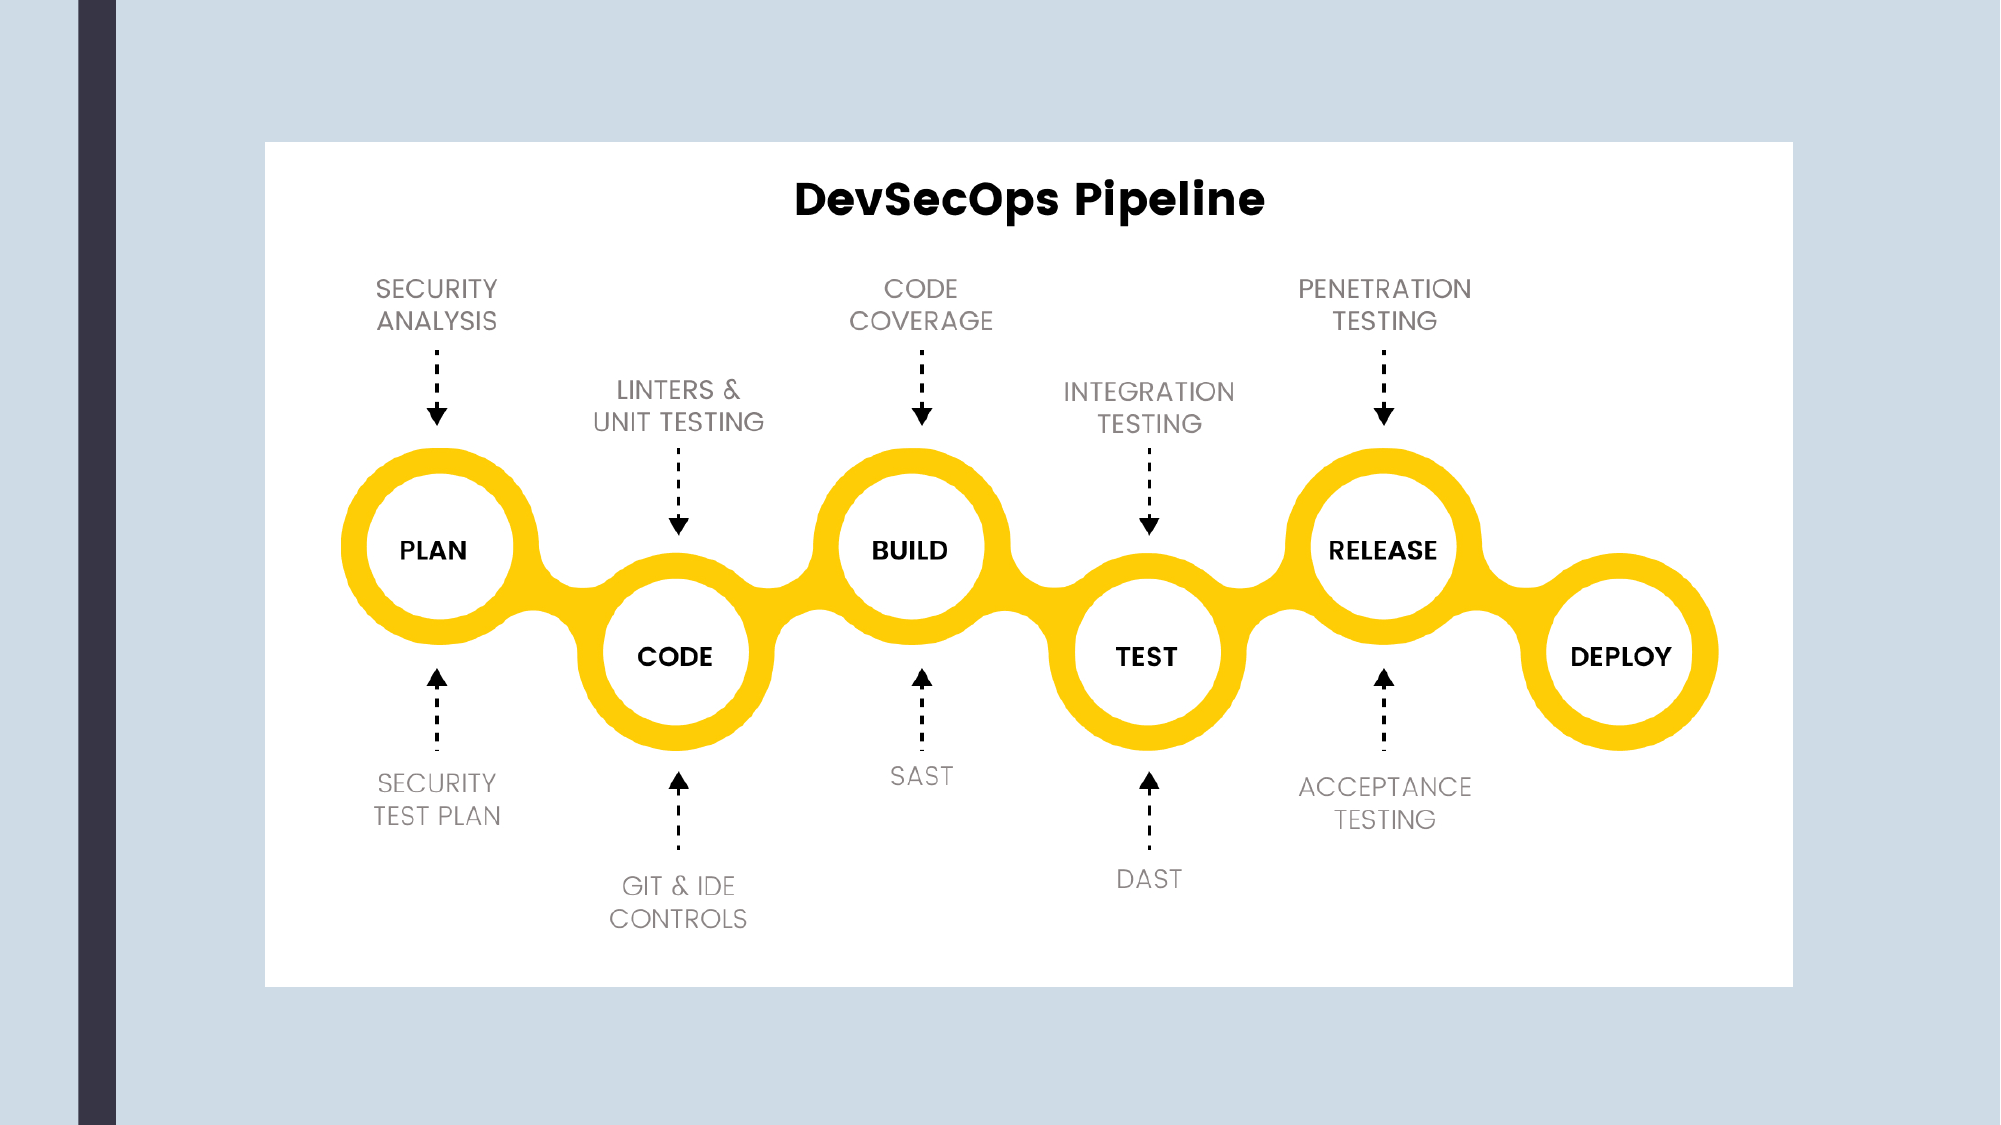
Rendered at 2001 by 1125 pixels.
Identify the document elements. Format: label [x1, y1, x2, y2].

picture [265, 142, 1793, 987]
